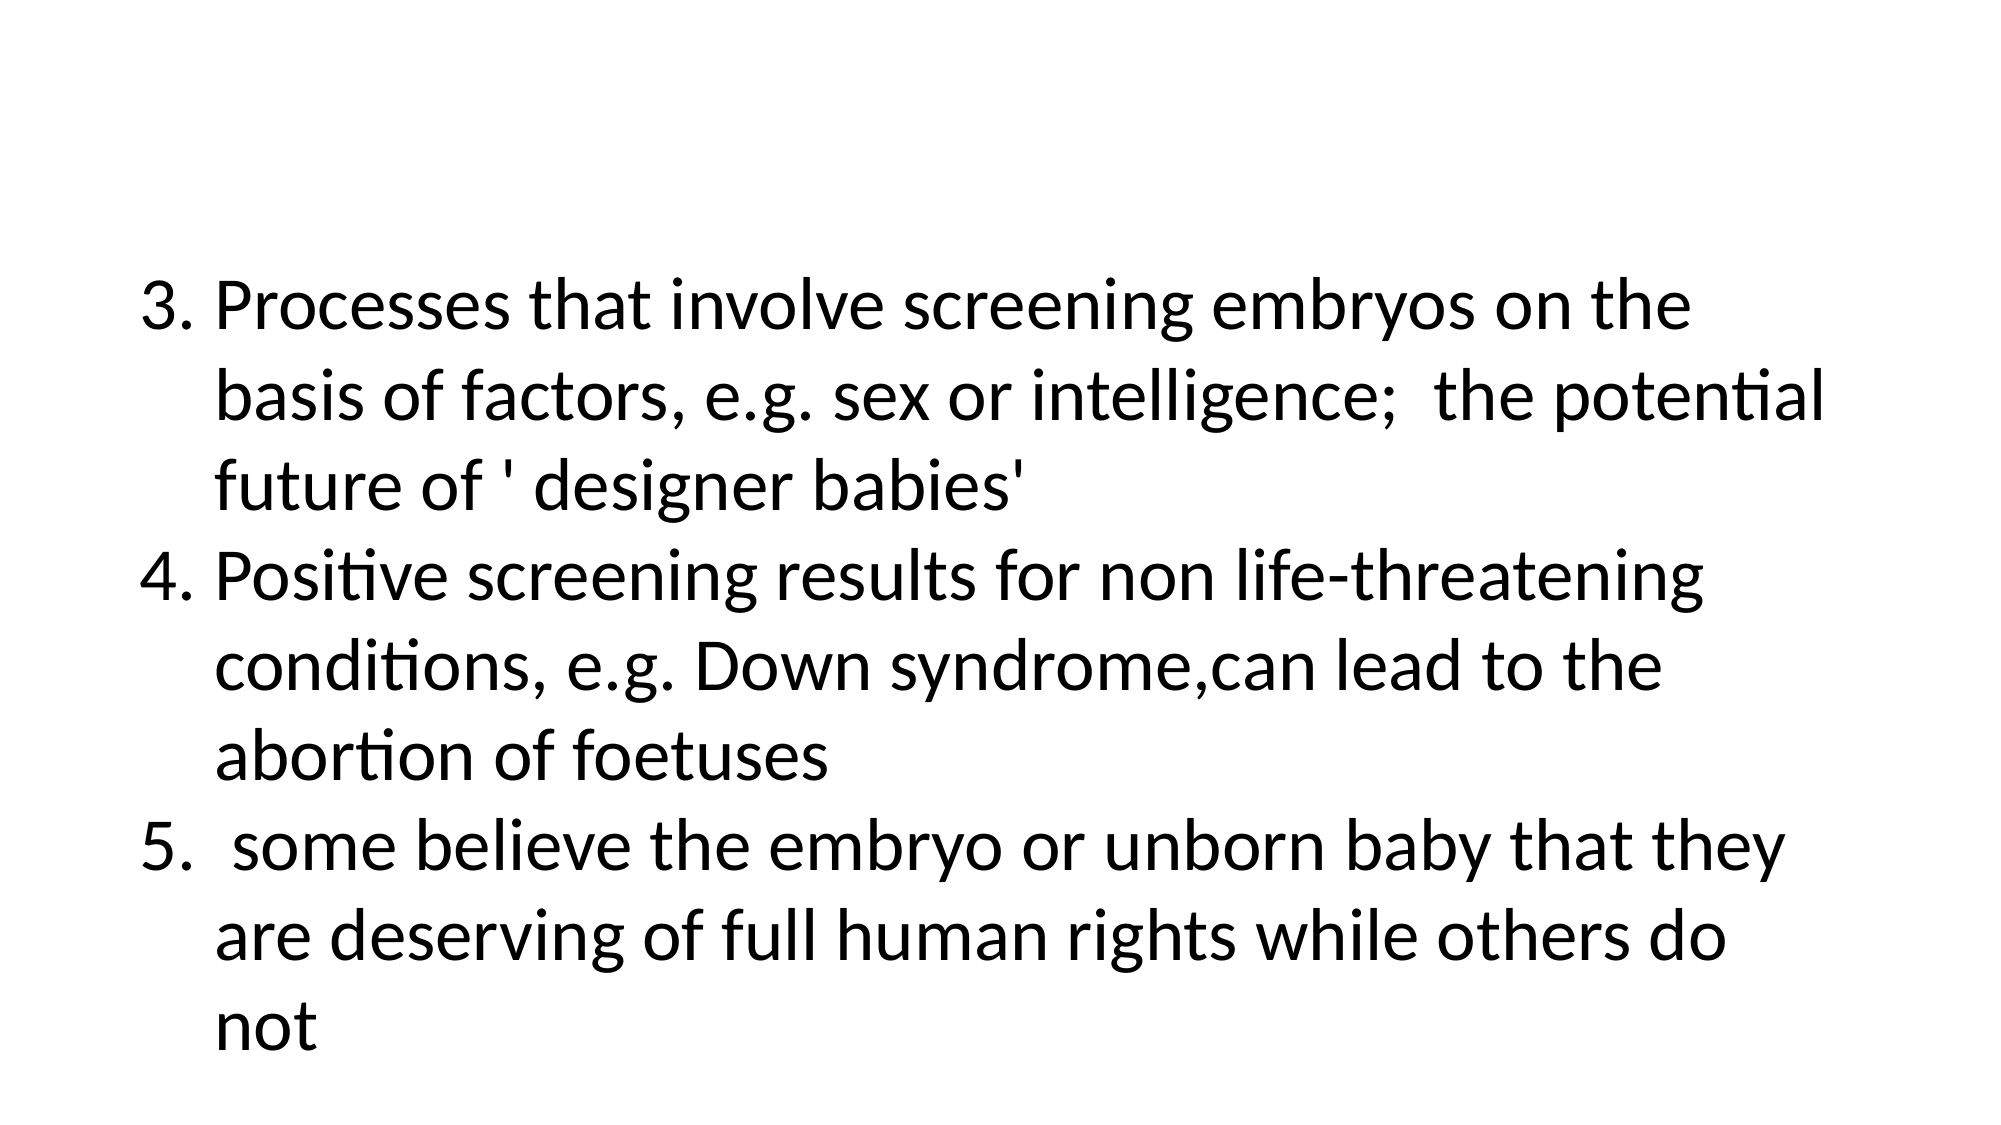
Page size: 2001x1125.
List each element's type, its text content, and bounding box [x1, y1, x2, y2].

text_box Processes that involve screening embryos on the basis of factors, e.g. sex or intelligence; the potential future of ' designer babies' Positive screening results for non life-threatening conditions, e.g. Down syndrome,can lead to the abortion of foetuses some believe the embryo or unborn baby that they are deserving of full human rights while others do not [124, 247, 1863, 1073]
